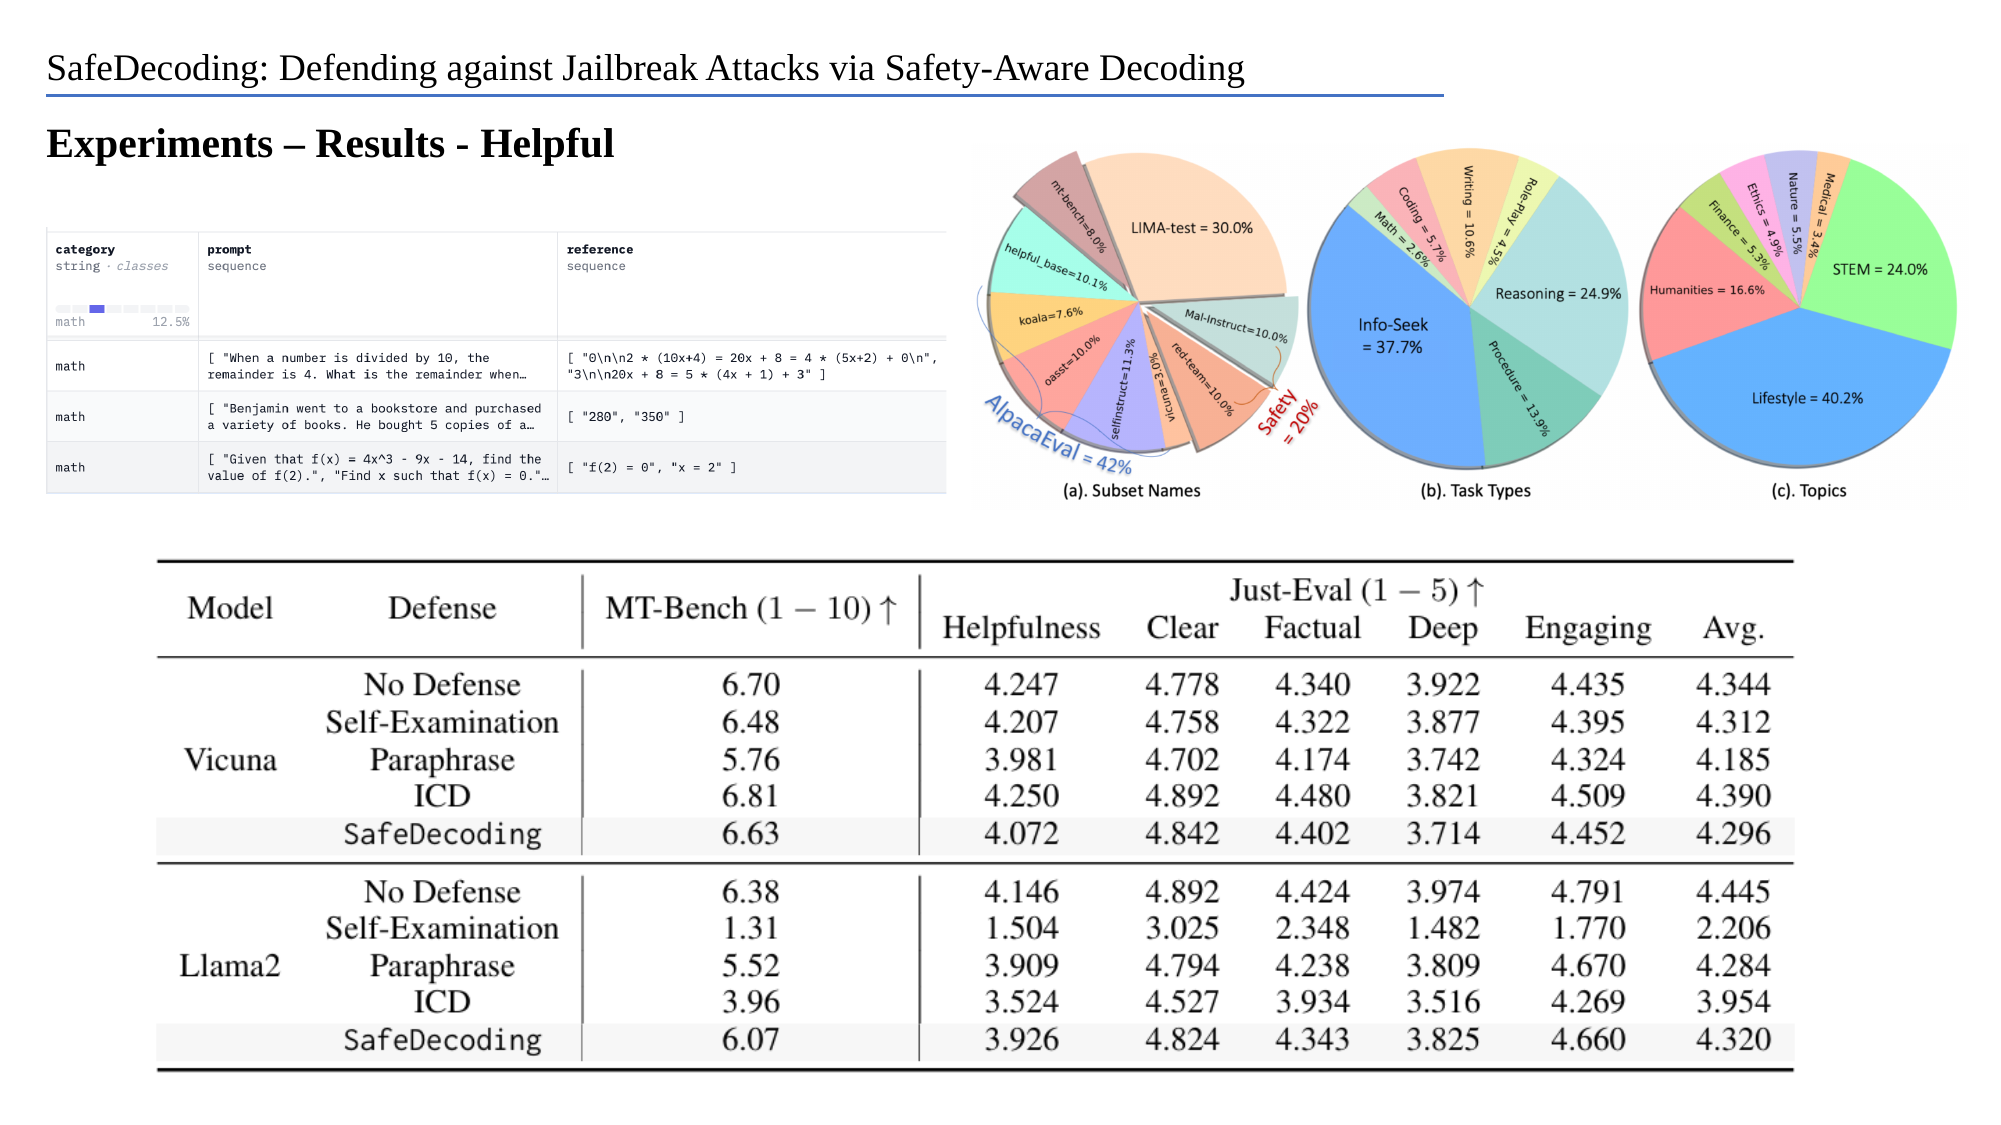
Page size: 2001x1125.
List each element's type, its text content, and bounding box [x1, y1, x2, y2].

picture [137, 552, 1806, 1078]
picture [971, 143, 1969, 510]
text_box Experiments – Results - Helpful [31, 95, 693, 173]
picture [46, 226, 947, 494]
text_box SafeDecoding: Defending against Jailbreak Attacks via Safety-Aware Decoding [31, 40, 1595, 102]
